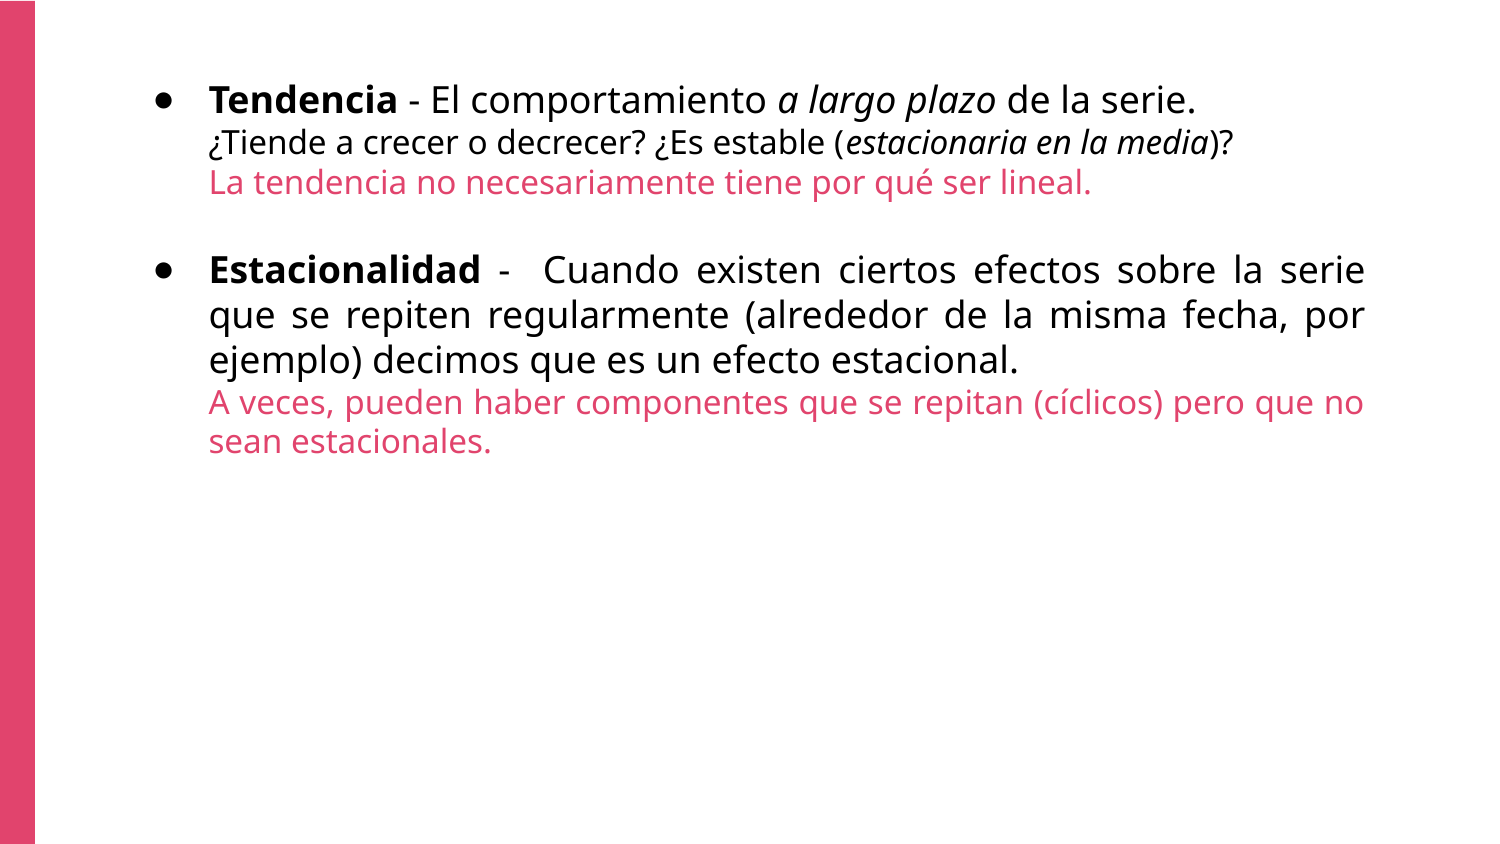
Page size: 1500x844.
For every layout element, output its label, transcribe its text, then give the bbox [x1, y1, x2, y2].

text_box Tendencia - El comportamiento a largo plazo de la serie. ¿Tiende a crecer o decrecer? ¿Es estable (estacionaria en la media)? La tendencia no necesariamente tiene por qué ser lineal. Estacionalidad - Cuando existen ciertos efectos sobre la serie que se repiten regularmente (alrededor de la misma fecha, por ejemplo) decimos que es un efecto estacional. A veces, pueden haber componentes que se repitan (cíclicos) pero que no sean estacionales. [118, 60, 1382, 657]
